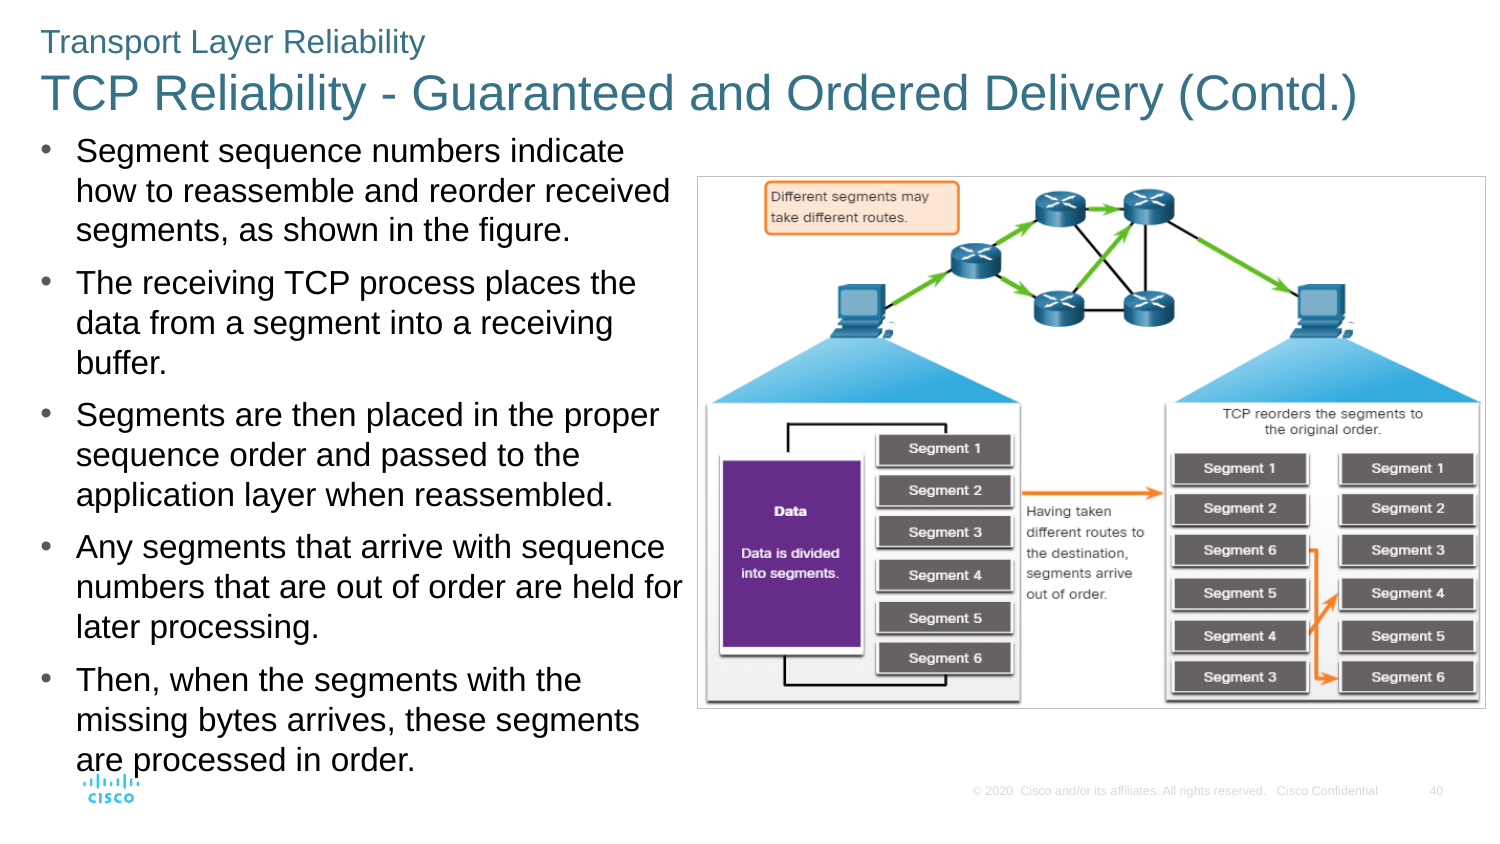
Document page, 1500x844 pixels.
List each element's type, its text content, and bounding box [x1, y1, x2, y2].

list Segment sequence numbers indicate how to reassemble and reorder received segments, as shown in the figure. The receiving TCP process places the data from a segment into a receiving buffer. Segments are then placed in the proper sequence order and passed to the application layer when reassembled. Any segments that arrive with sequence numbers that are out of order are held for later processing. Then, when the segments with the missing bytes arrives, these segments are processed in order. [1, 121, 719, 807]
text_box Transport Layer Reliability TCP Reliability - Guaranteed and Ordered Delivery (Contd.) [25, 8, 1479, 133]
picture [697, 176, 1486, 709]
